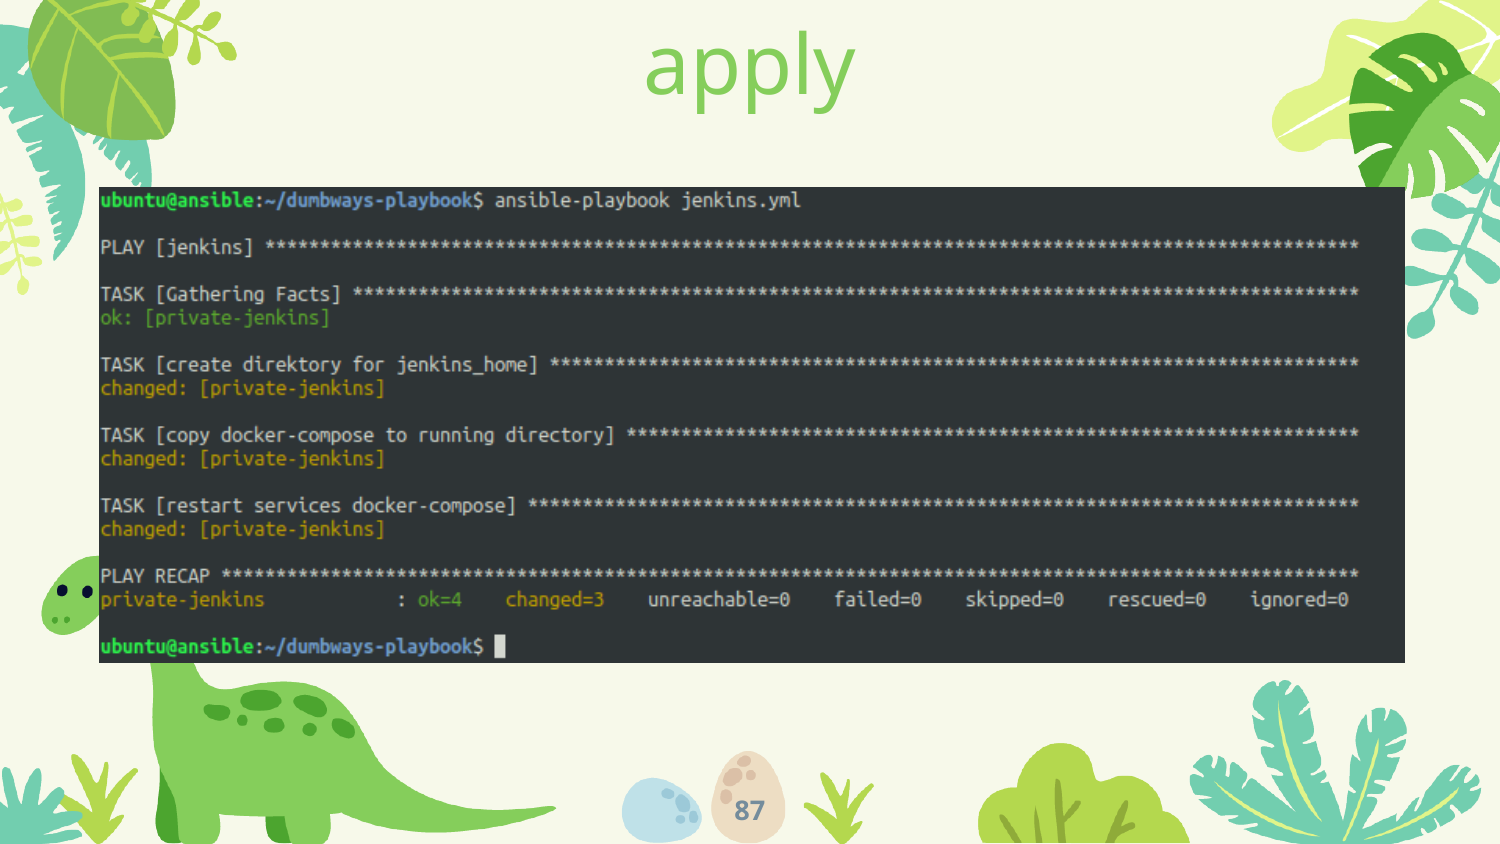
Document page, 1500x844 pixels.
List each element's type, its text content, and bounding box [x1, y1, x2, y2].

slide_number ‹#› [705, 779, 795, 844]
title apply [0, 0, 1500, 113]
picture [0, 113, 1500, 844]
